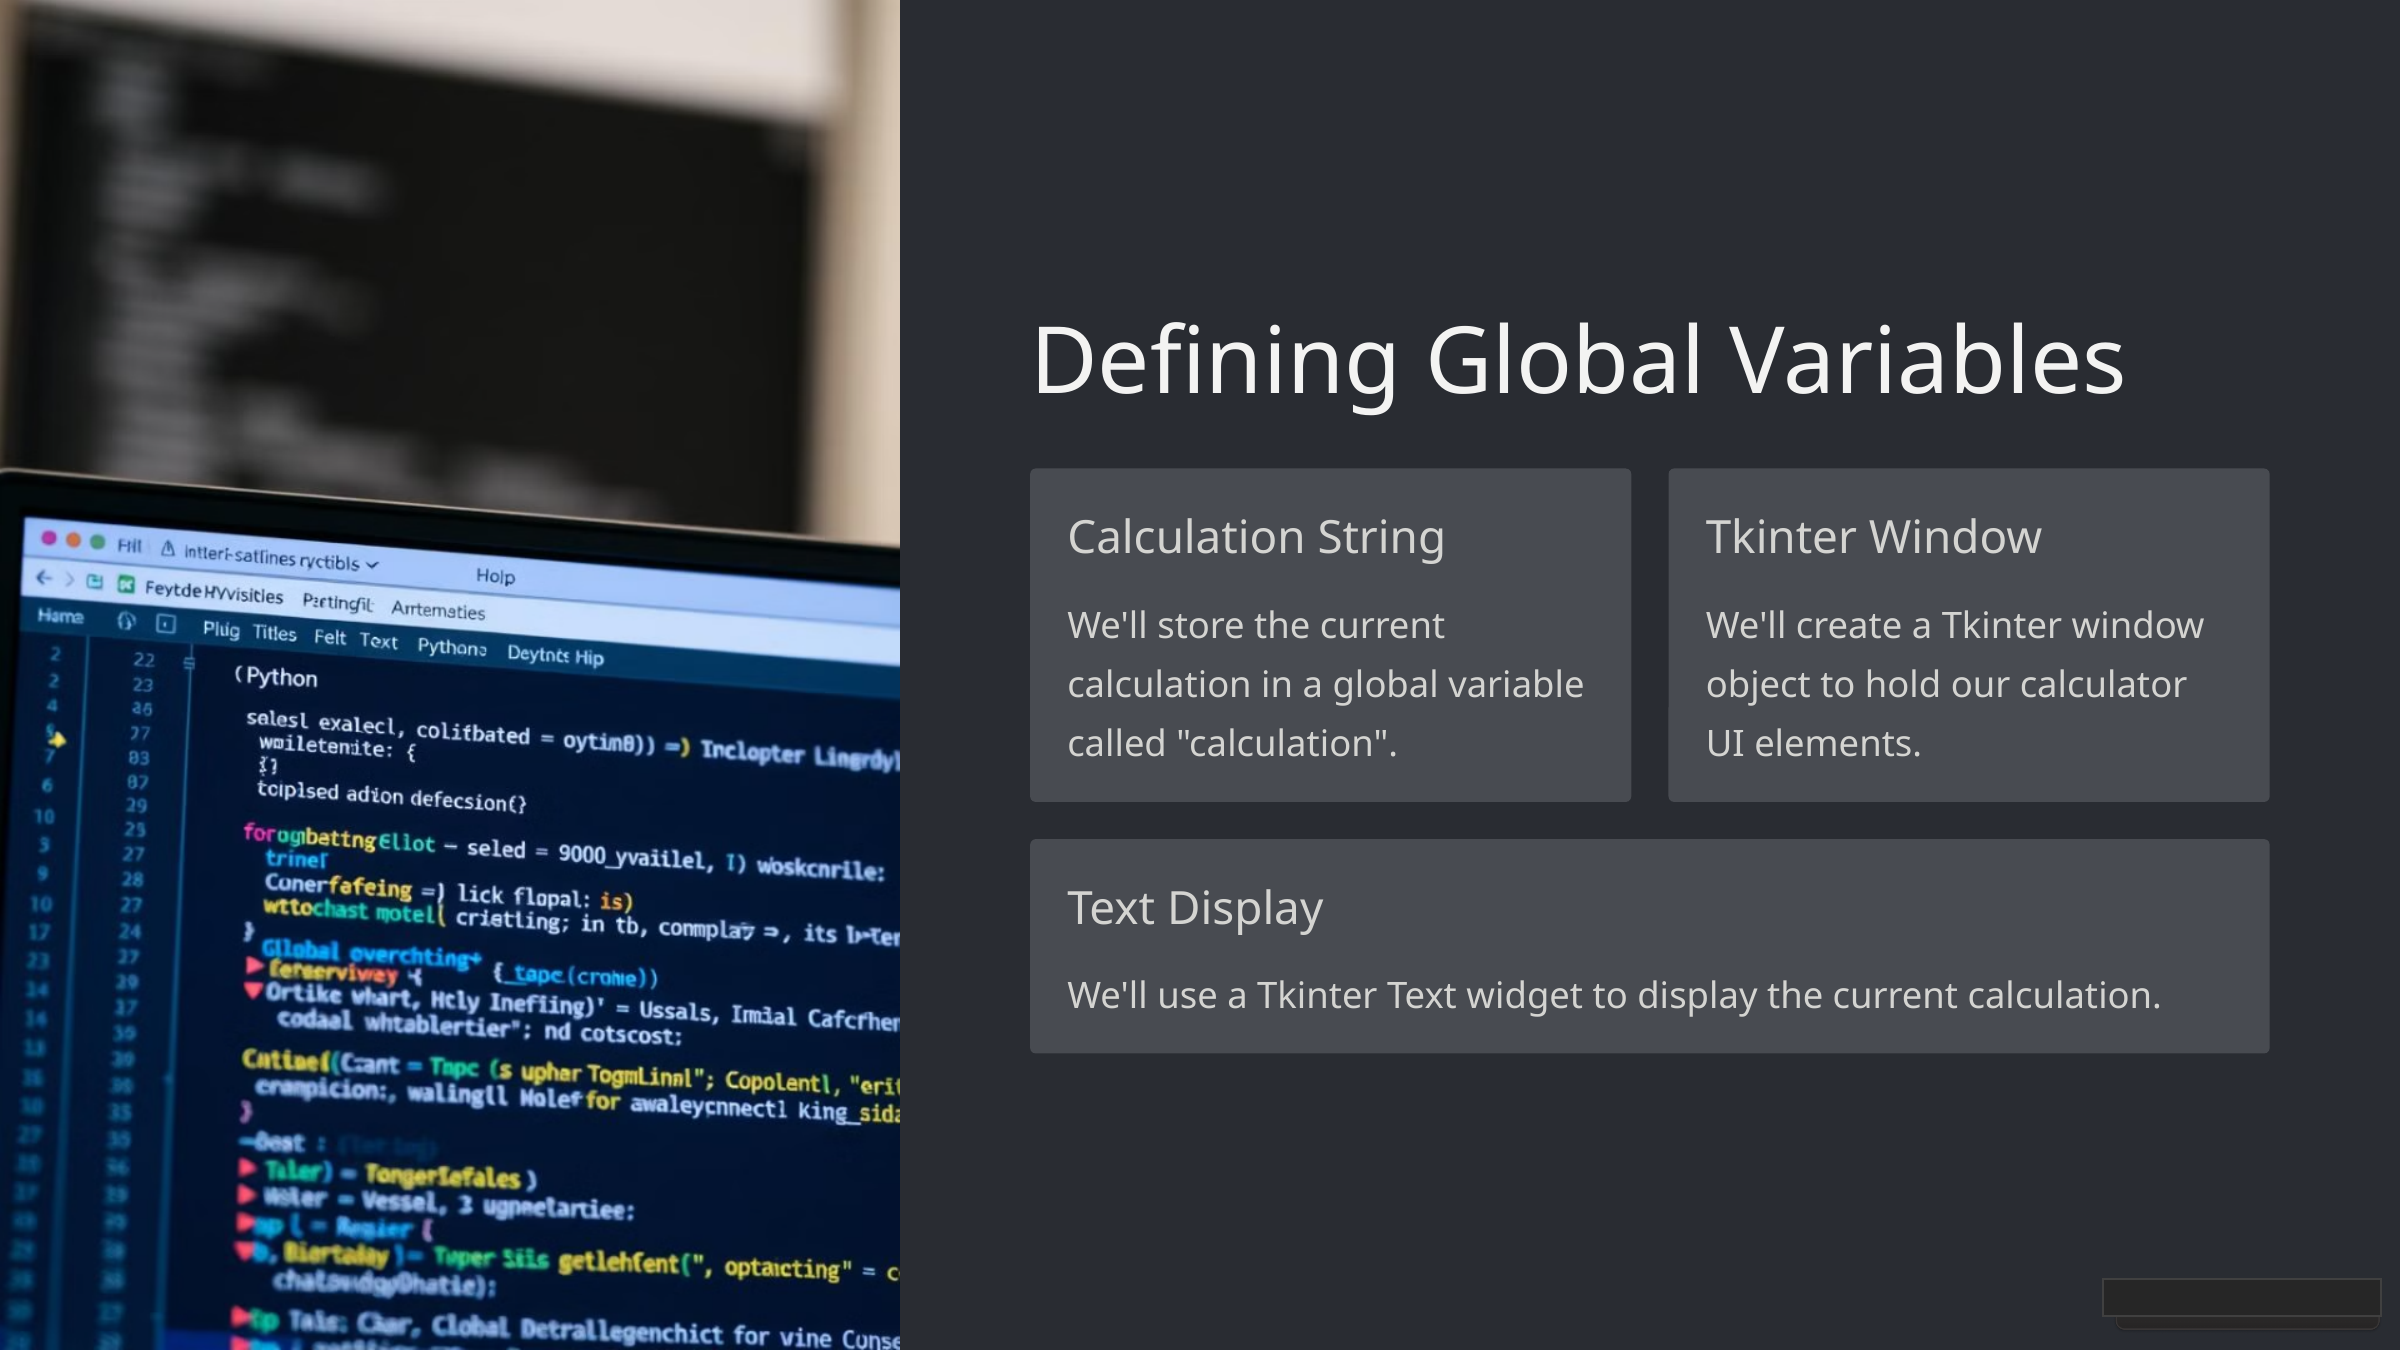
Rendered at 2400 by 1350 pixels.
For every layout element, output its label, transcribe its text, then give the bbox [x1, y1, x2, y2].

text_box We'll store the current calculation in a global variable called "calculation". [1067, 586, 1595, 765]
text_box We'll use a Tkinter Text widget to display the current calculation. [1067, 956, 2233, 1017]
text_box [2102, 1278, 2382, 1317]
text_box [1030, 839, 2270, 1054]
picture [0, 0, 900, 1350]
text_box Defining Global Variables [1030, 296, 2103, 413]
text_box We'll create a Tkinter window object to hold our calculator UI elements. [1705, 586, 2233, 765]
text_box Calculation String [1067, 505, 1533, 564]
picture [2106, 1271, 2389, 1339]
text_box [1030, 468, 1632, 802]
text_box Tkinter Window [1705, 505, 2171, 564]
text_box Text Display [1067, 876, 1533, 935]
text_box [1668, 468, 2270, 802]
